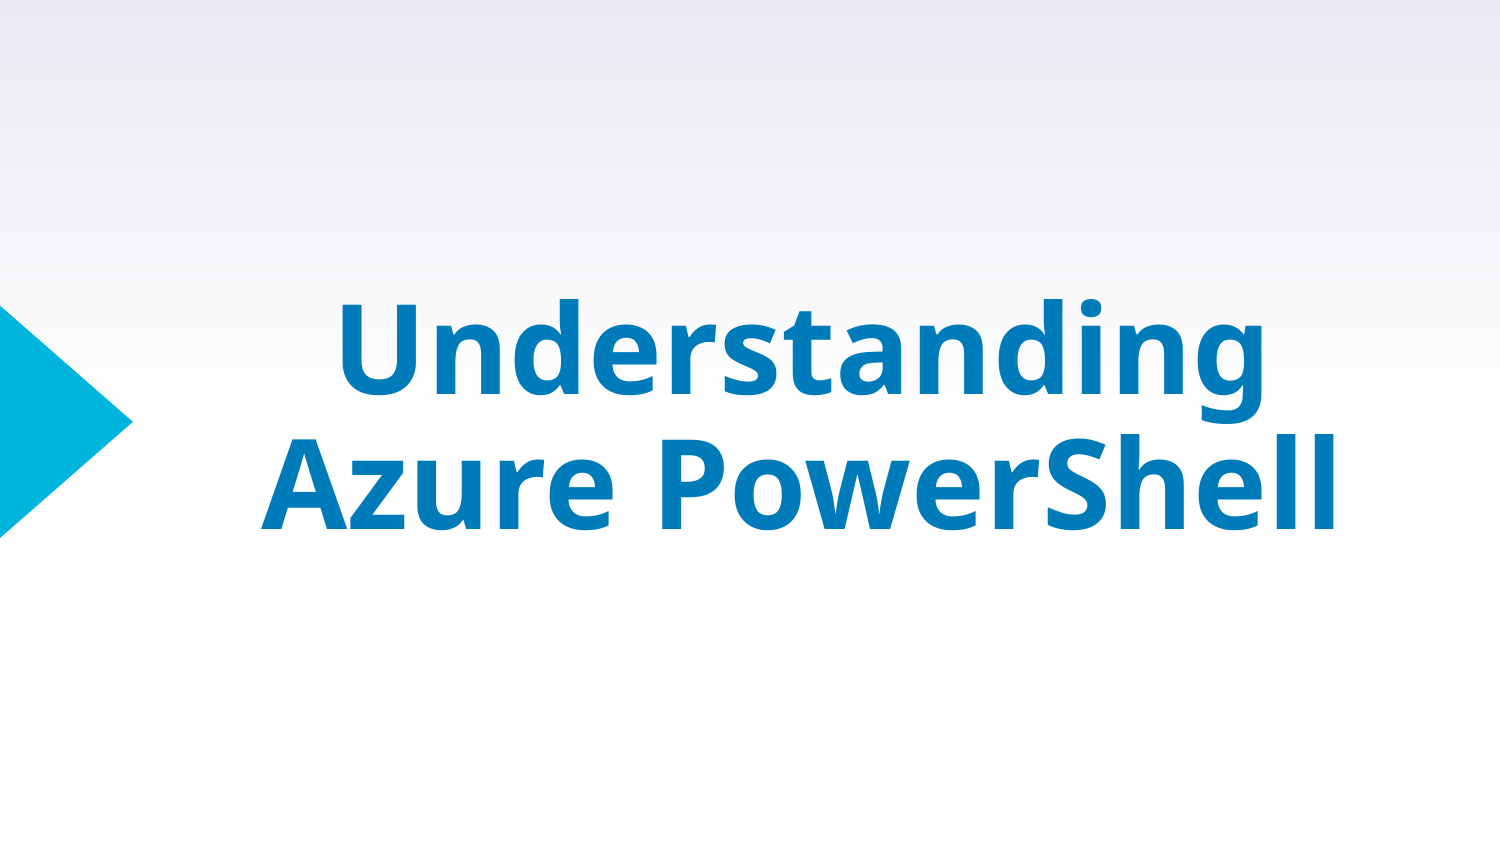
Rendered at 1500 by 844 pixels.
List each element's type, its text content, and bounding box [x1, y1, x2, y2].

title Understanding Azure PowerShell [158, 305, 1448, 538]
